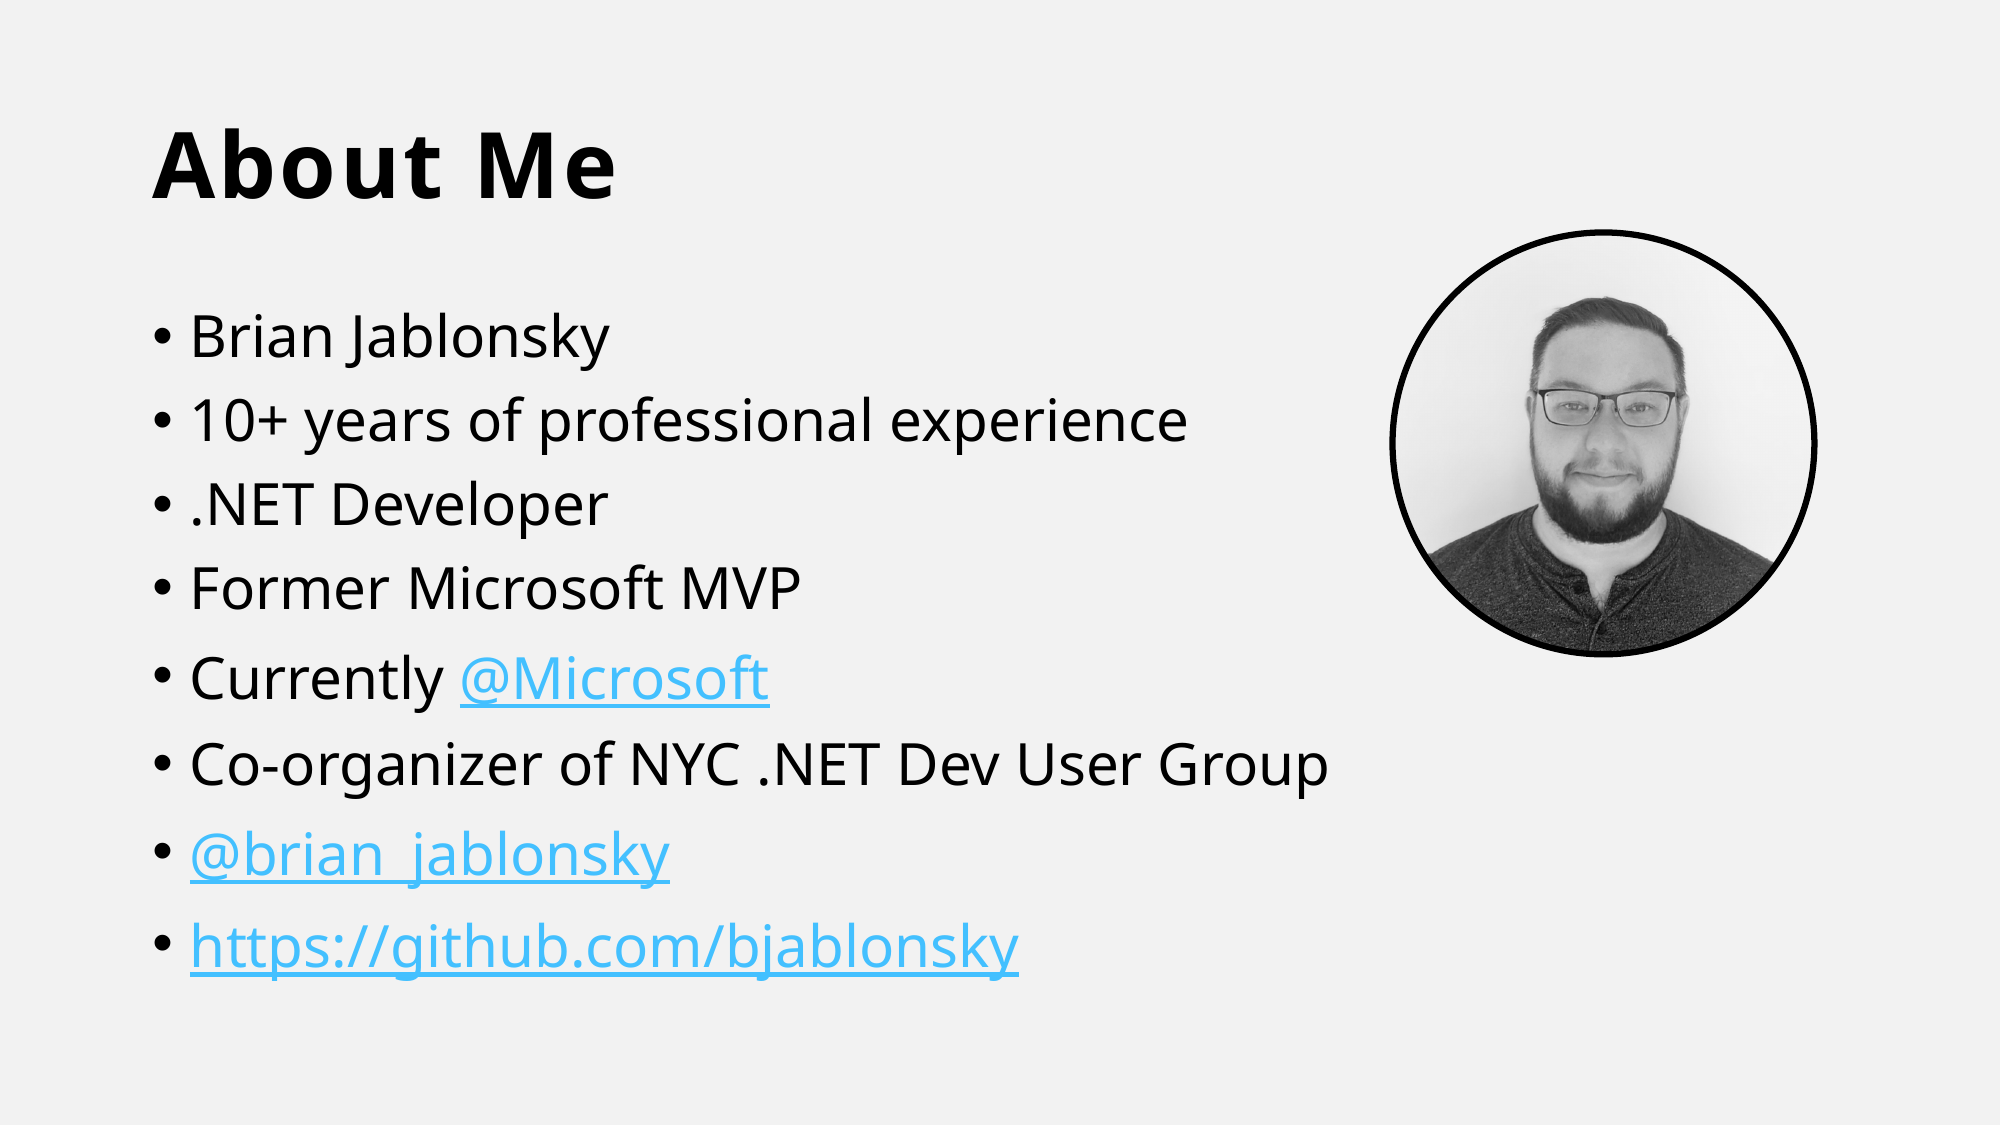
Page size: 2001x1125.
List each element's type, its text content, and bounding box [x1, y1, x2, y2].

title About Me [137, 59, 1863, 278]
list Brian Jablonsky 10+ years of professional experience .NET Developer Former Microsoft MVP Currently @Microsoft Co-organizer of NYC .NET Dev User Group @brian_jablonsky https://github.com/bjablonsky [137, 299, 1863, 1014]
picture [1392, 232, 1815, 655]
